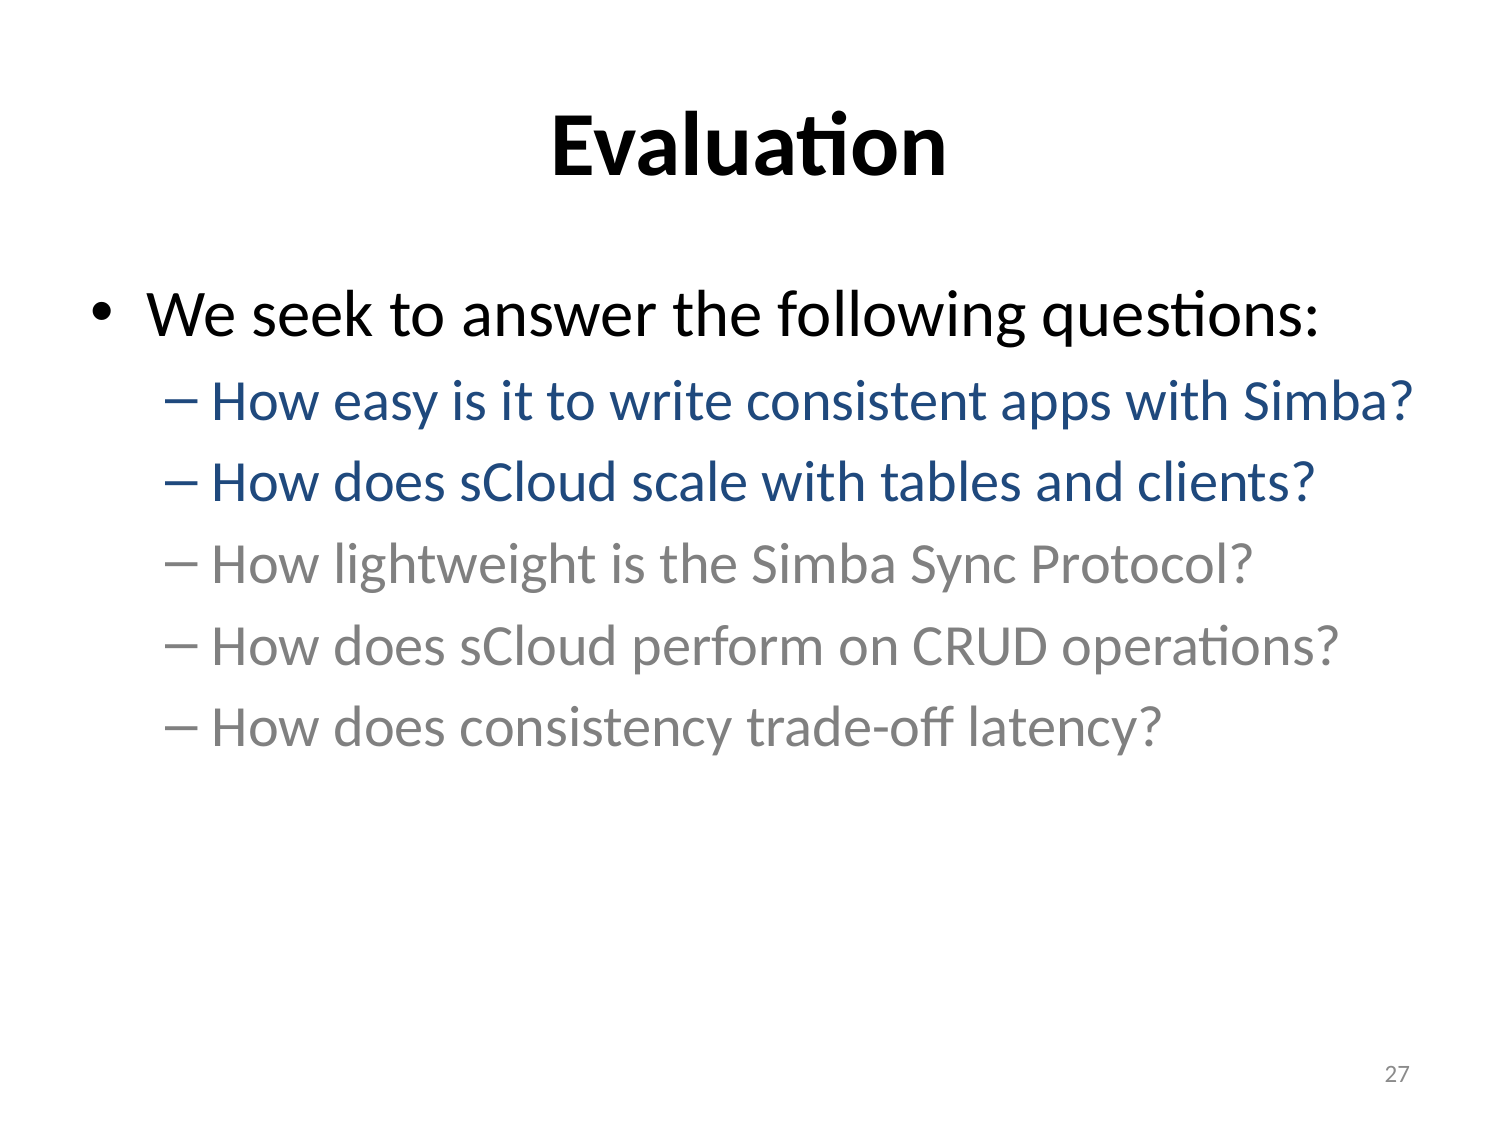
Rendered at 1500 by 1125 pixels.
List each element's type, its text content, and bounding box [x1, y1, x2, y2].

list We seek to answer the following questions: How easy is it to write consistent apps with Simba? How does sCloud scale with tables and clients? How lightweight is the Simba Sync Protocol? How does sCloud perform on CRUD operations? How does consistency trade-off latency? [75, 262, 1478, 1005]
slide_number 27 [1074, 1042, 1425, 1103]
title Evaluation [75, 45, 1425, 233]
